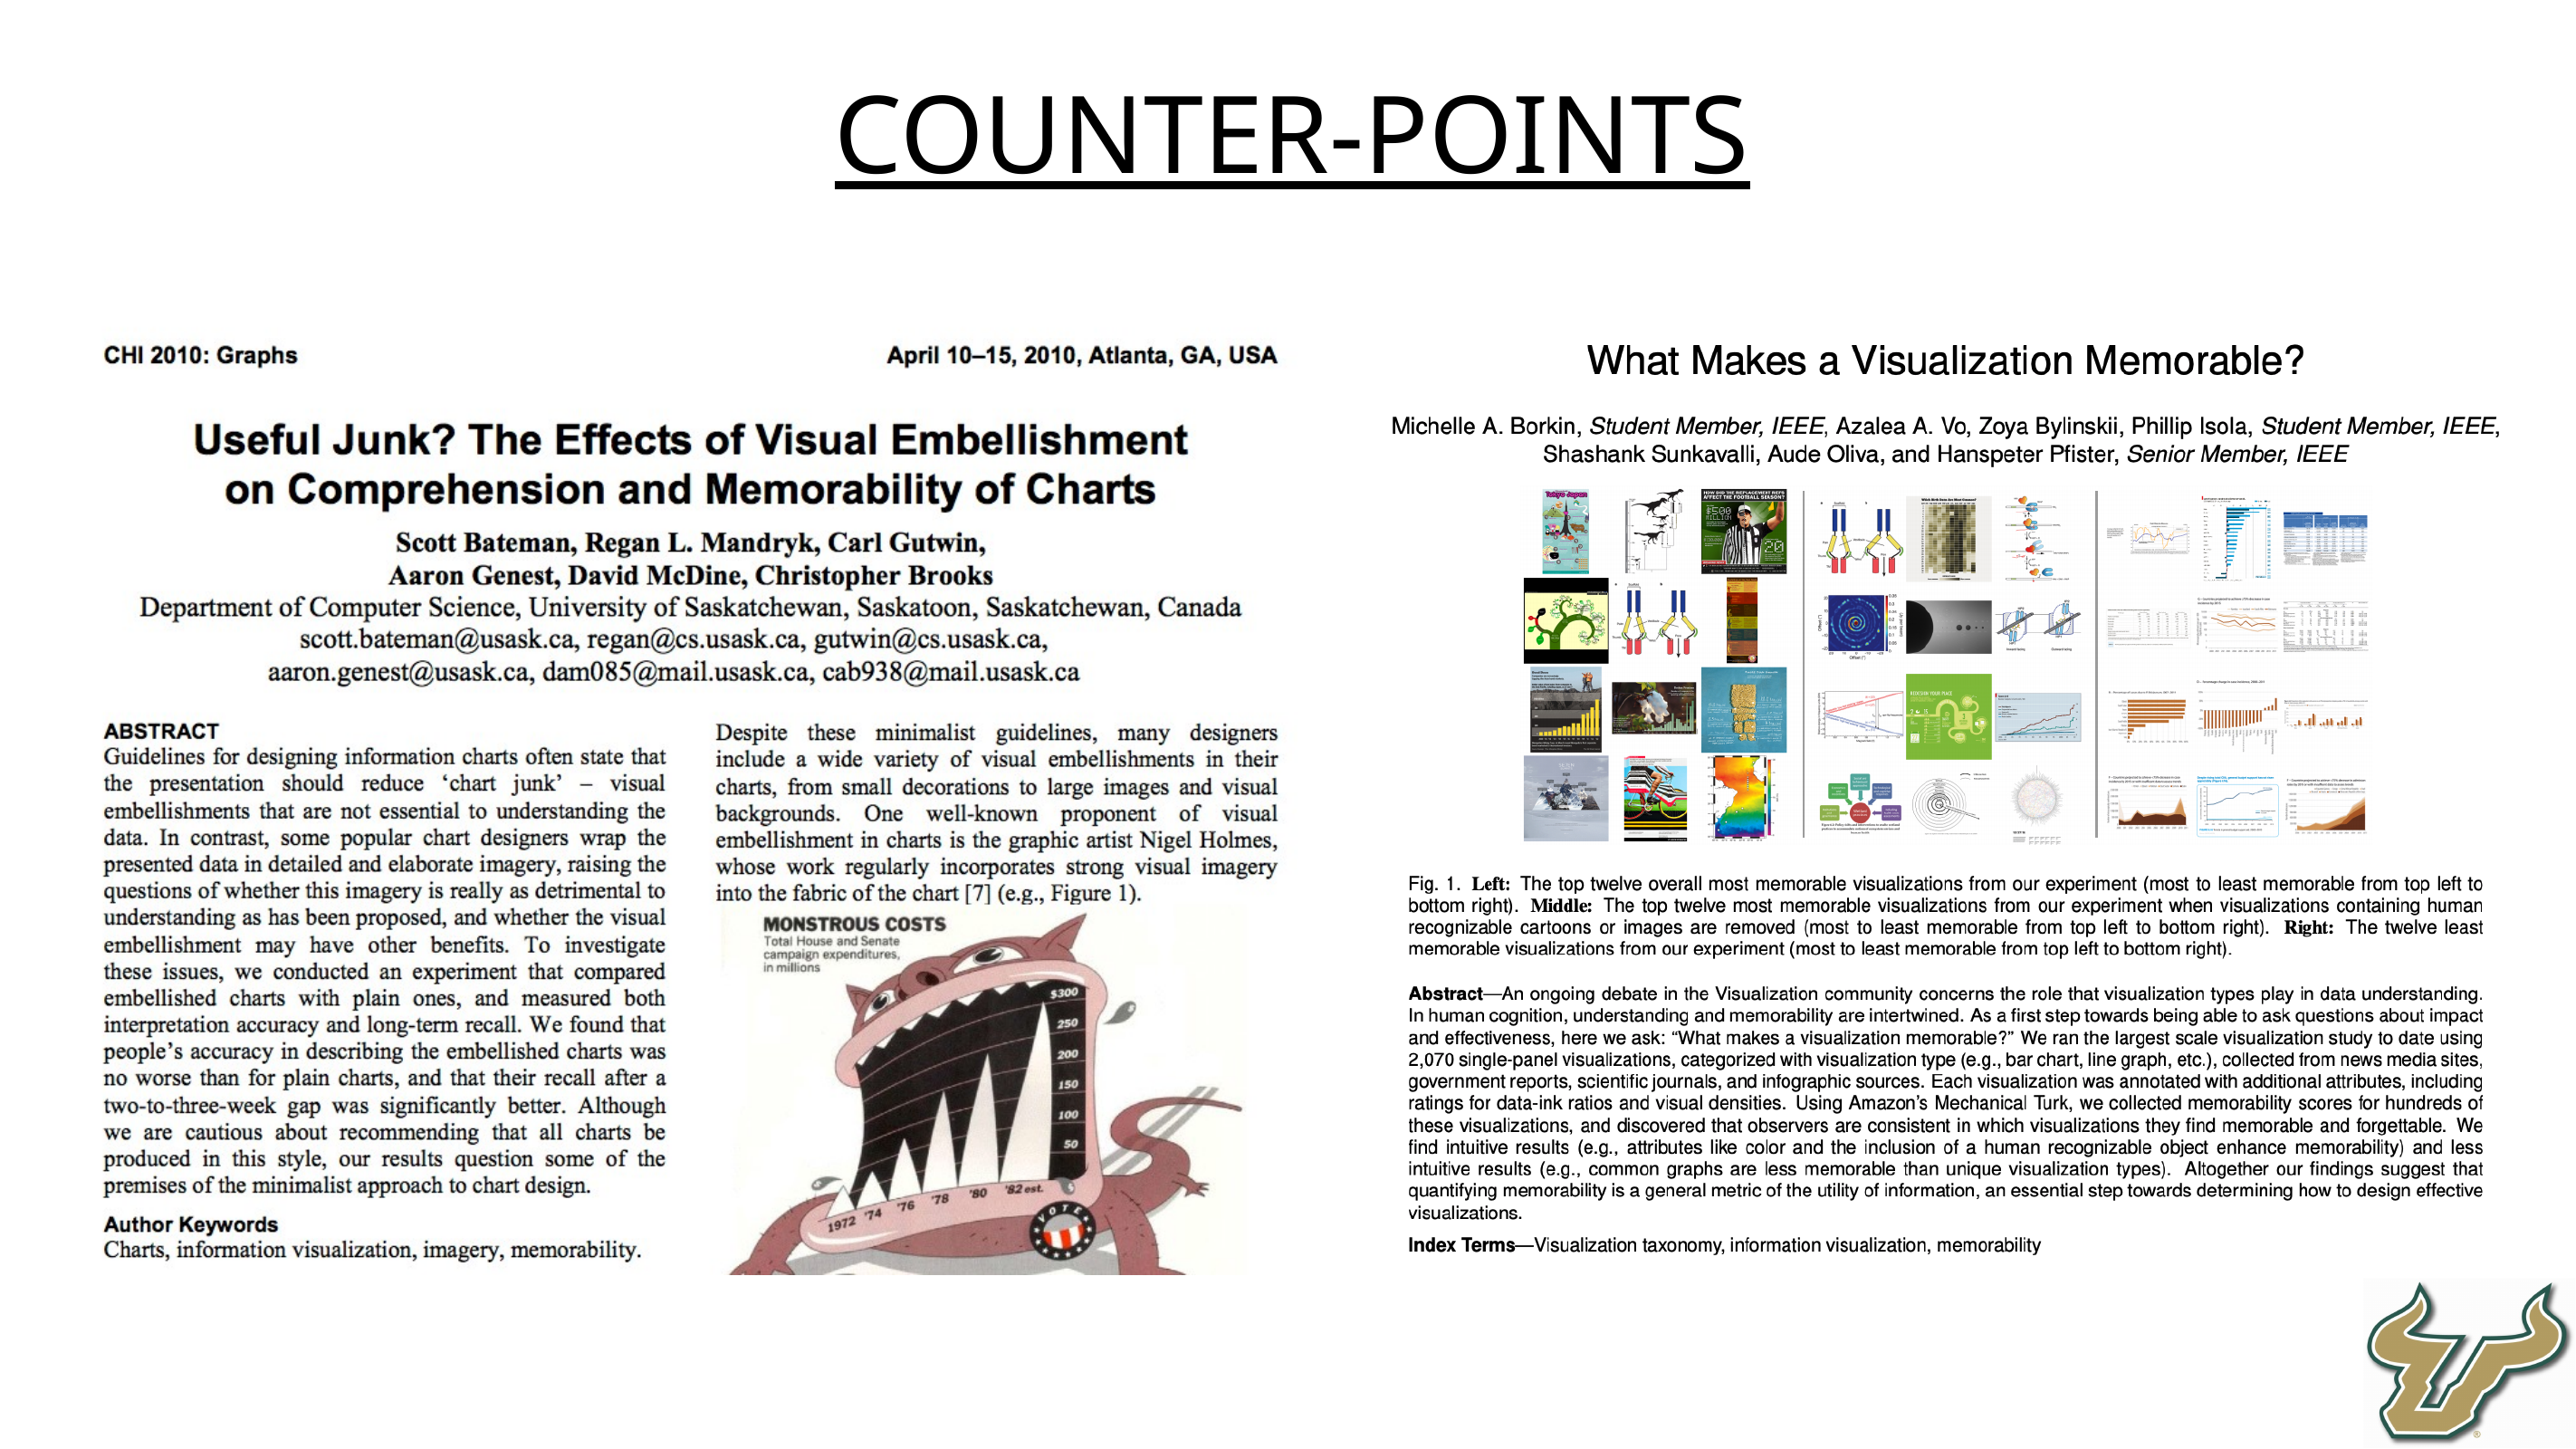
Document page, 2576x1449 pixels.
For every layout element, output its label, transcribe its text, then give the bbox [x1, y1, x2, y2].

picture [1378, 308, 2500, 1275]
text_box [43, 308, 1331, 1275]
picture [2363, 1278, 2576, 1448]
list COUNTER-POINTS [337, 56, 2239, 222]
